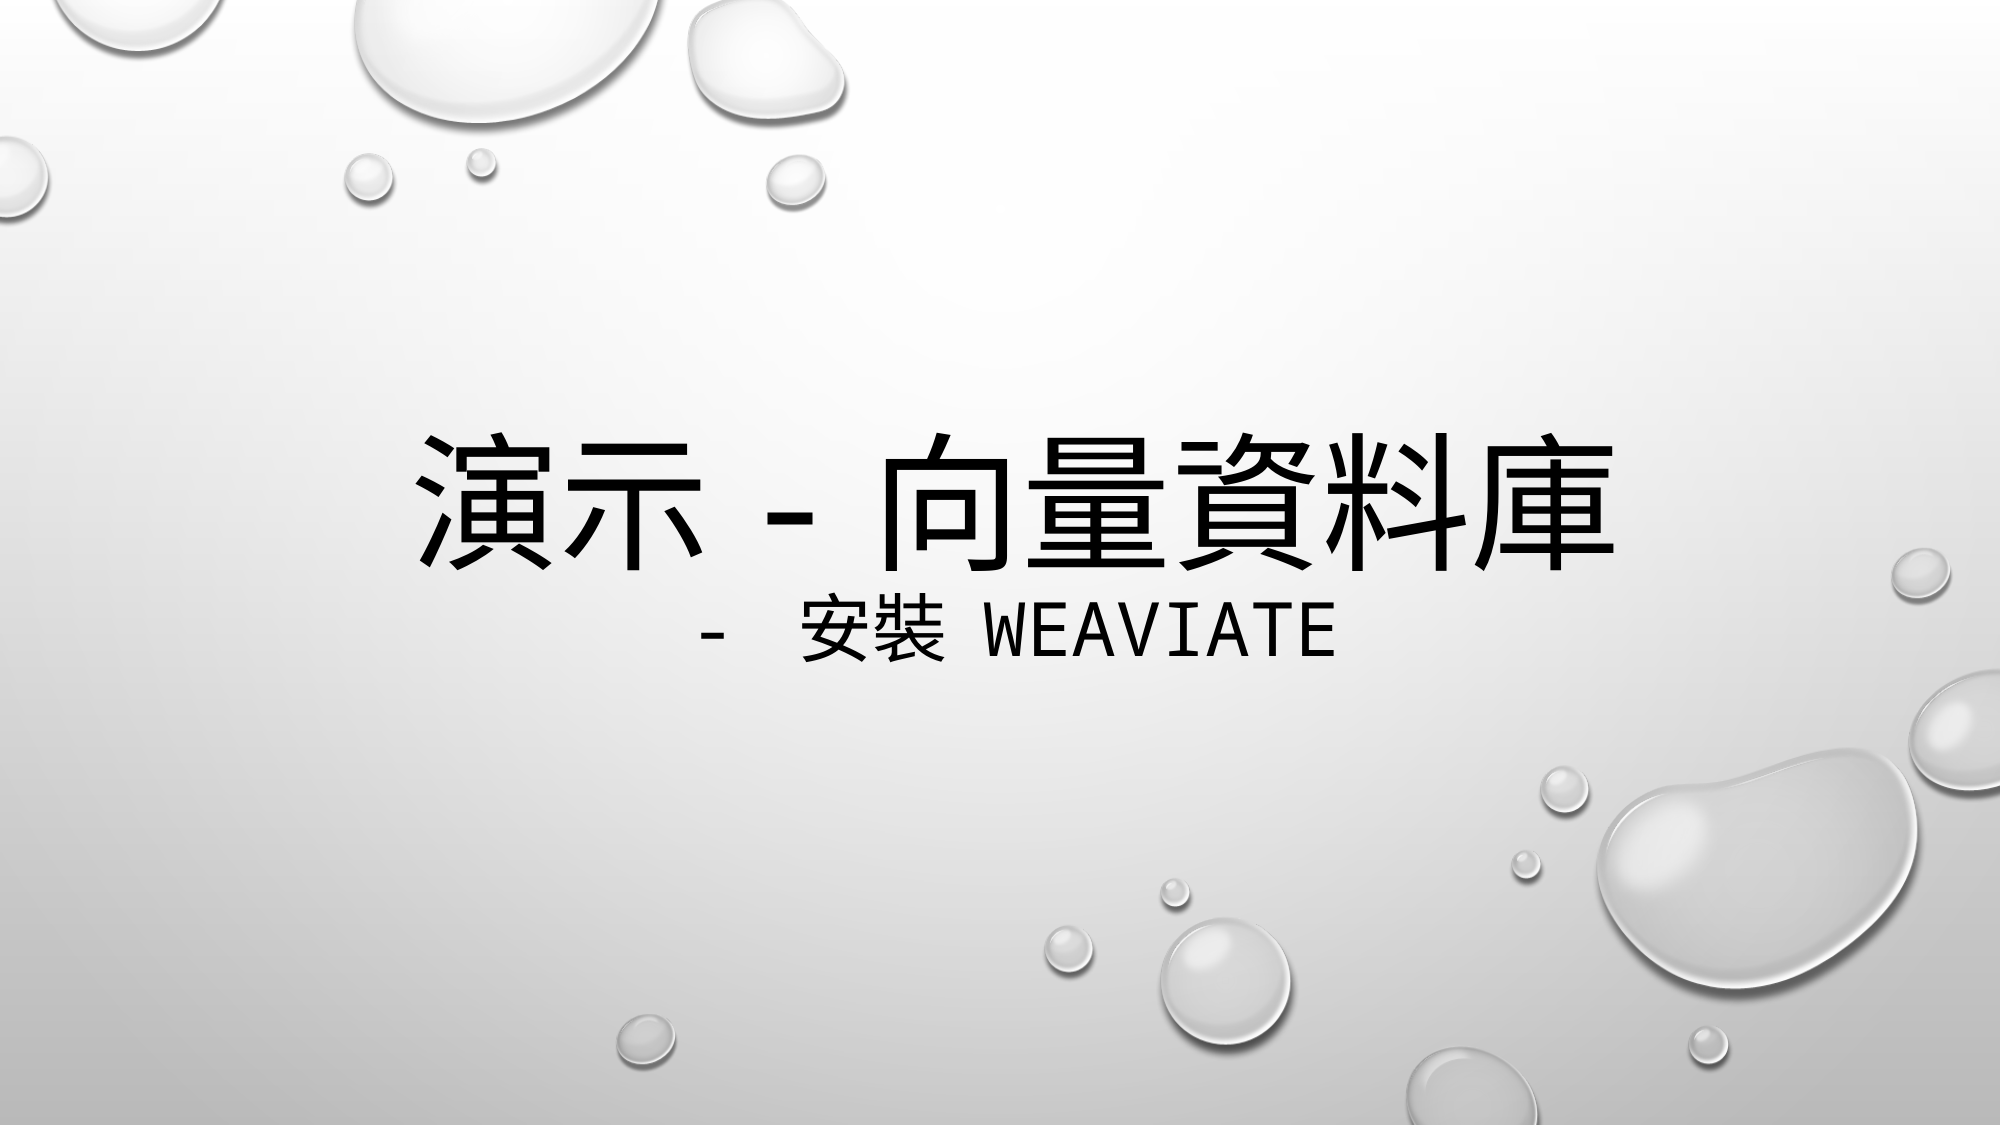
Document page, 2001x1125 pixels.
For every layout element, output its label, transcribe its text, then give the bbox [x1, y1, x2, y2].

picture [0, 0, 2000, 1125]
title 演示-向量資料庫 - 安裝 Weaviate [342, 268, 1689, 680]
